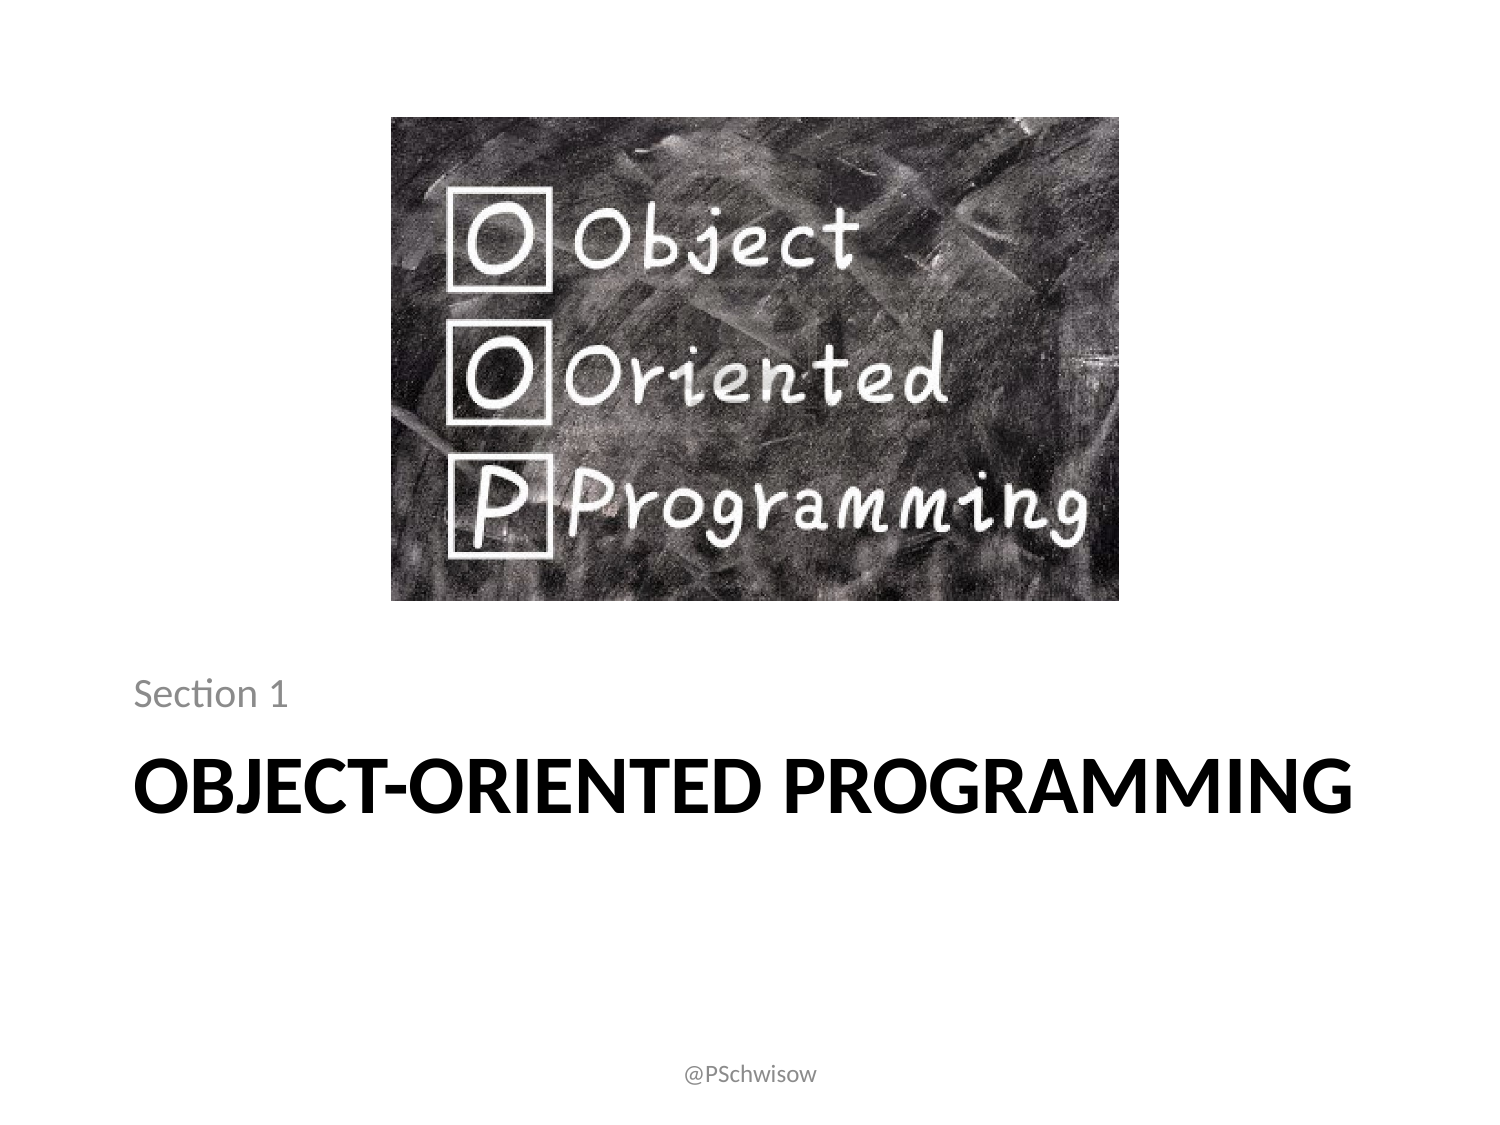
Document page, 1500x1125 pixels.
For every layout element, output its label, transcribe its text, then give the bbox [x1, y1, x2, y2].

list Section 1 [118, 476, 1394, 723]
title Object-Oriented Programming [118, 723, 1394, 947]
footer @PSchwisow [512, 1042, 988, 1103]
picture [391, 117, 1119, 601]
